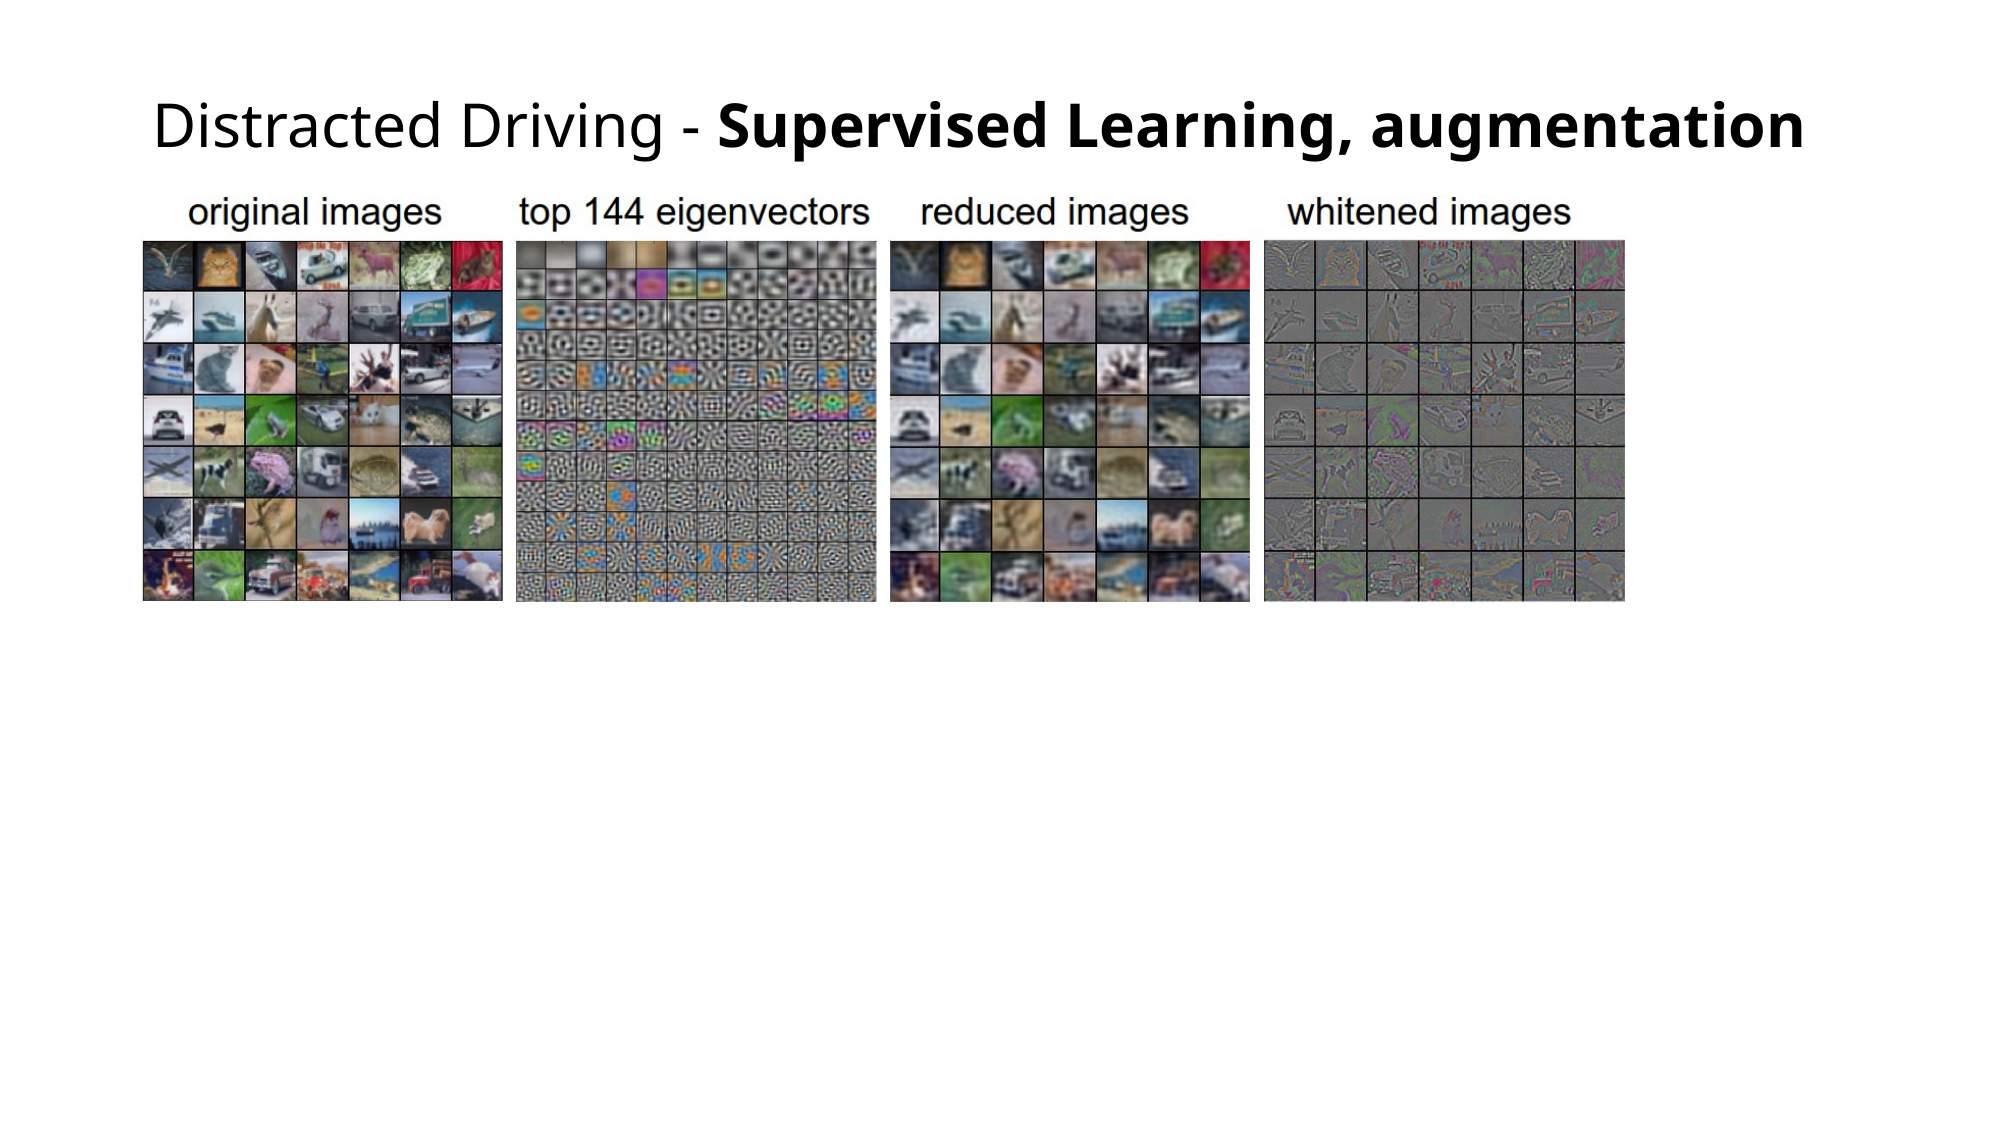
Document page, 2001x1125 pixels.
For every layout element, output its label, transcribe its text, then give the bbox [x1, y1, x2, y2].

title Distracted Driving - Supervised Learning, augmentation [137, 59, 1863, 195]
text_box [137, 195, 1863, 1014]
picture [137, 195, 1629, 607]
